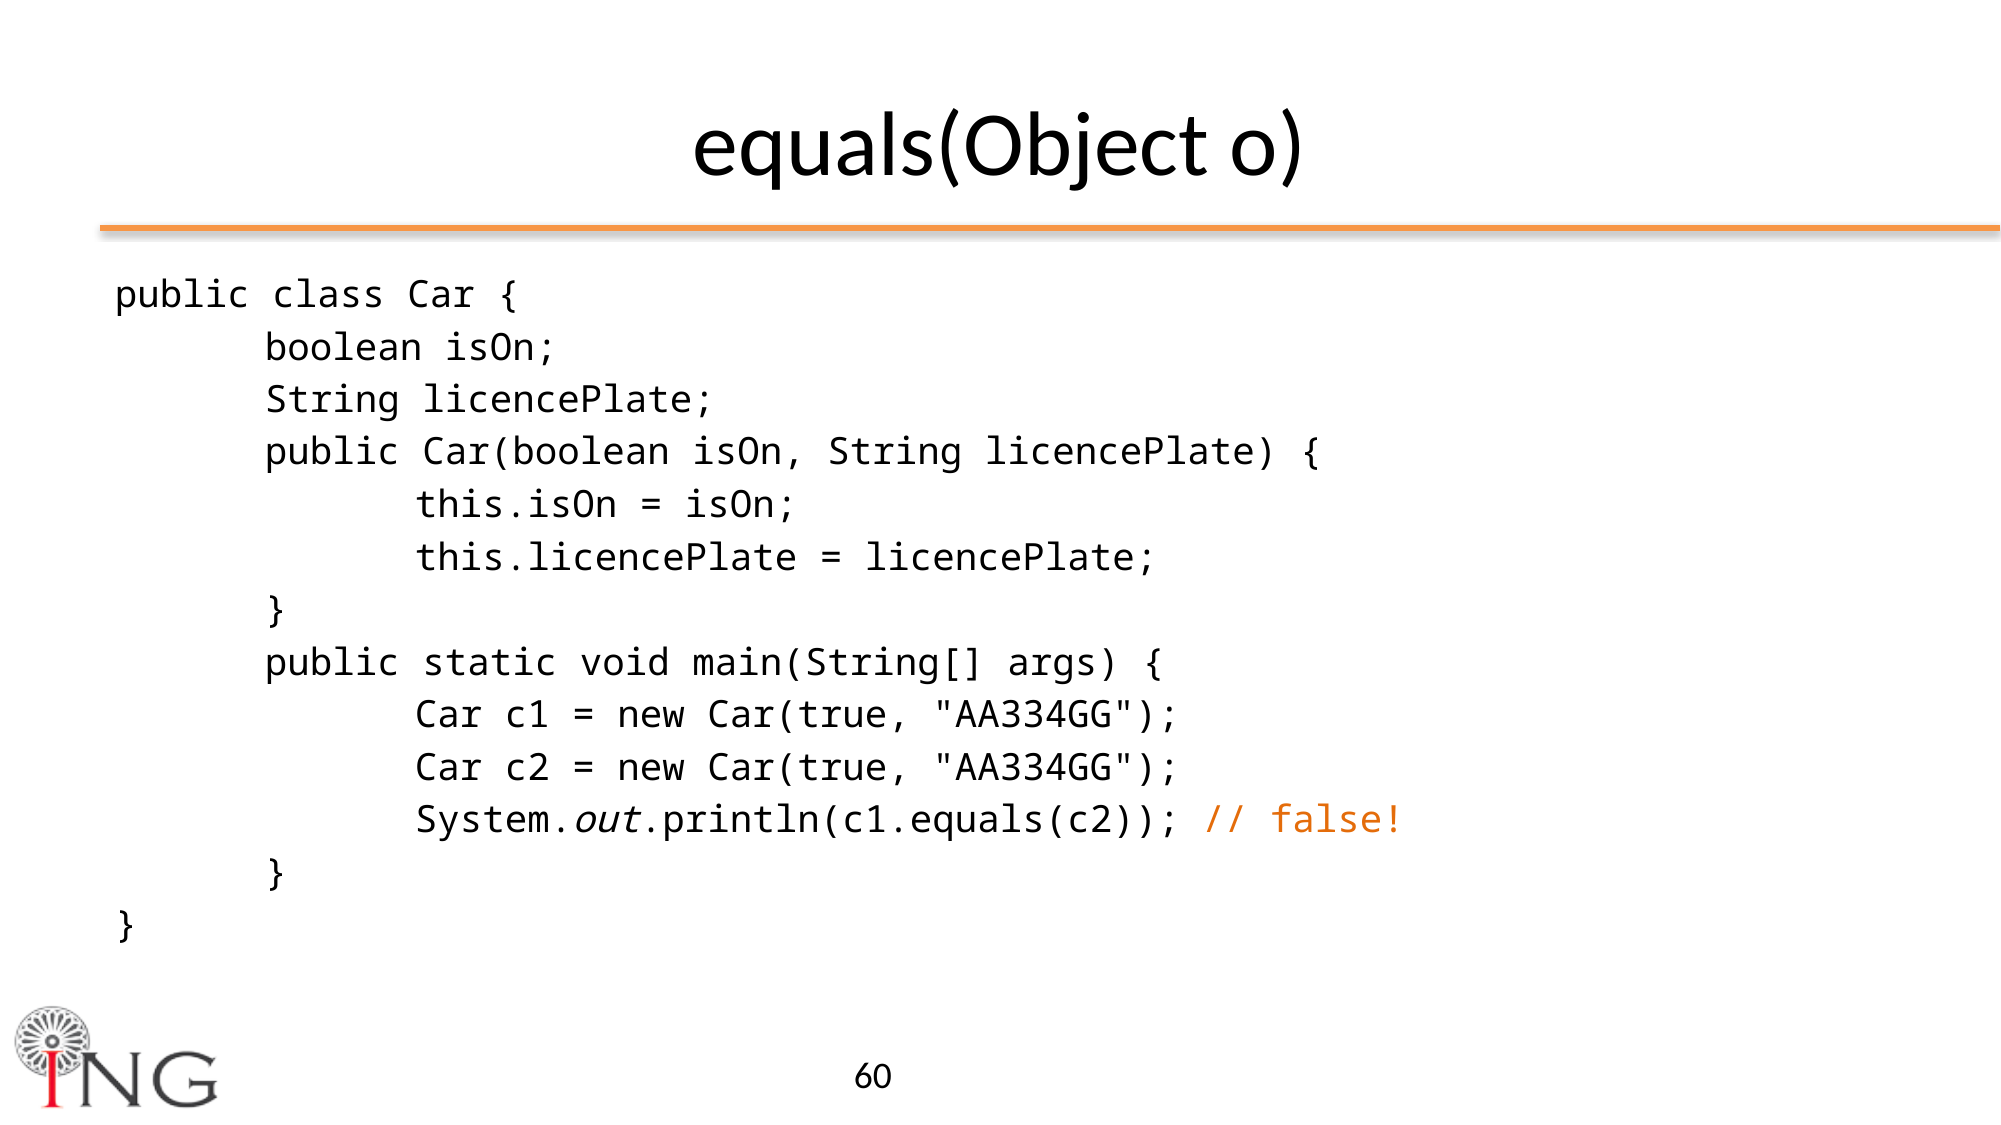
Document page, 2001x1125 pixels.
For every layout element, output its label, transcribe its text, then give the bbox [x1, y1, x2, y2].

title equals(Object o) [99, 45, 1900, 233]
slide_number 60 [839, 1043, 1900, 1104]
list public class Car { boolean isOn; String licencePlate; public Car(boolean isOn, String licencePlate) { this.isOn = isOn; this.licencePlate = licencePlate; } public static void main(String[] args) { Car c1 = new Car(true, "AA334GG"); Car c2 = new Car(true, "AA334GG"); System.out.println(c1.equals(c2)); // false! } } [99, 262, 1900, 1005]
picture [0, 987, 244, 1125]
